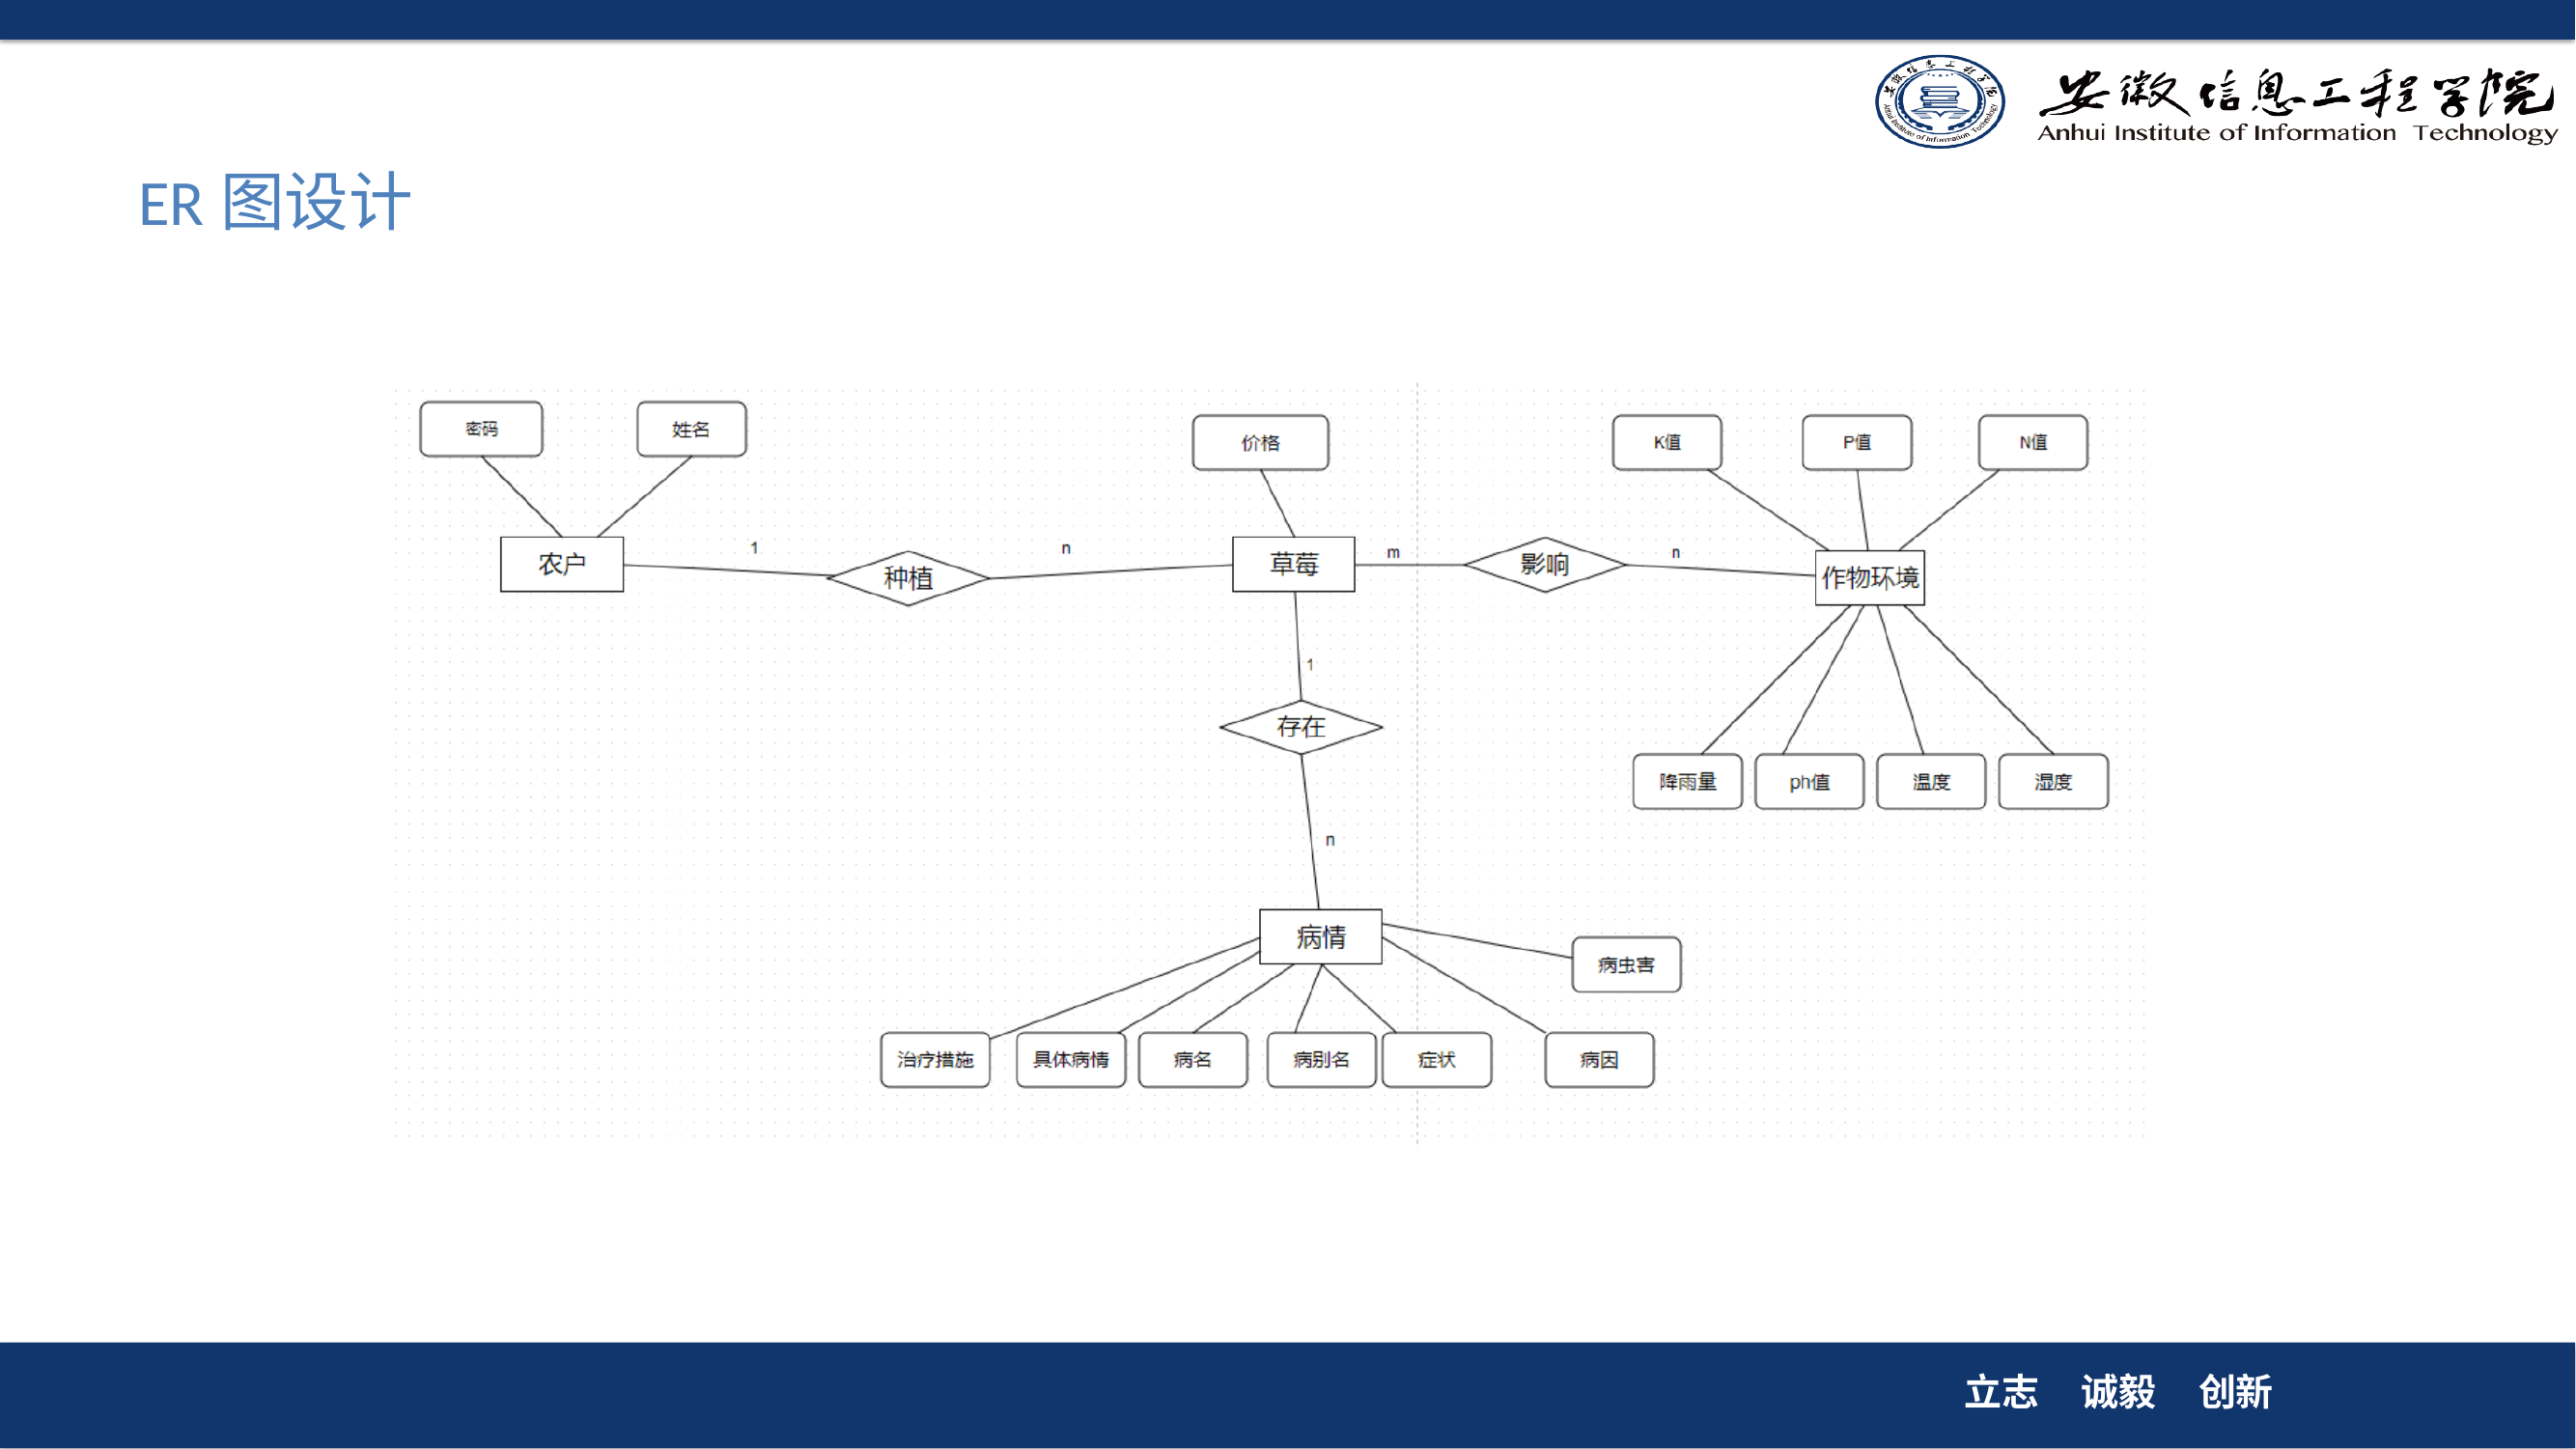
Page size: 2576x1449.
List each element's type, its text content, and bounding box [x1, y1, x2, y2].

picture [386, 381, 2152, 1148]
text_box ER图设计 [124, 153, 983, 246]
picture [0, 0, 2576, 166]
